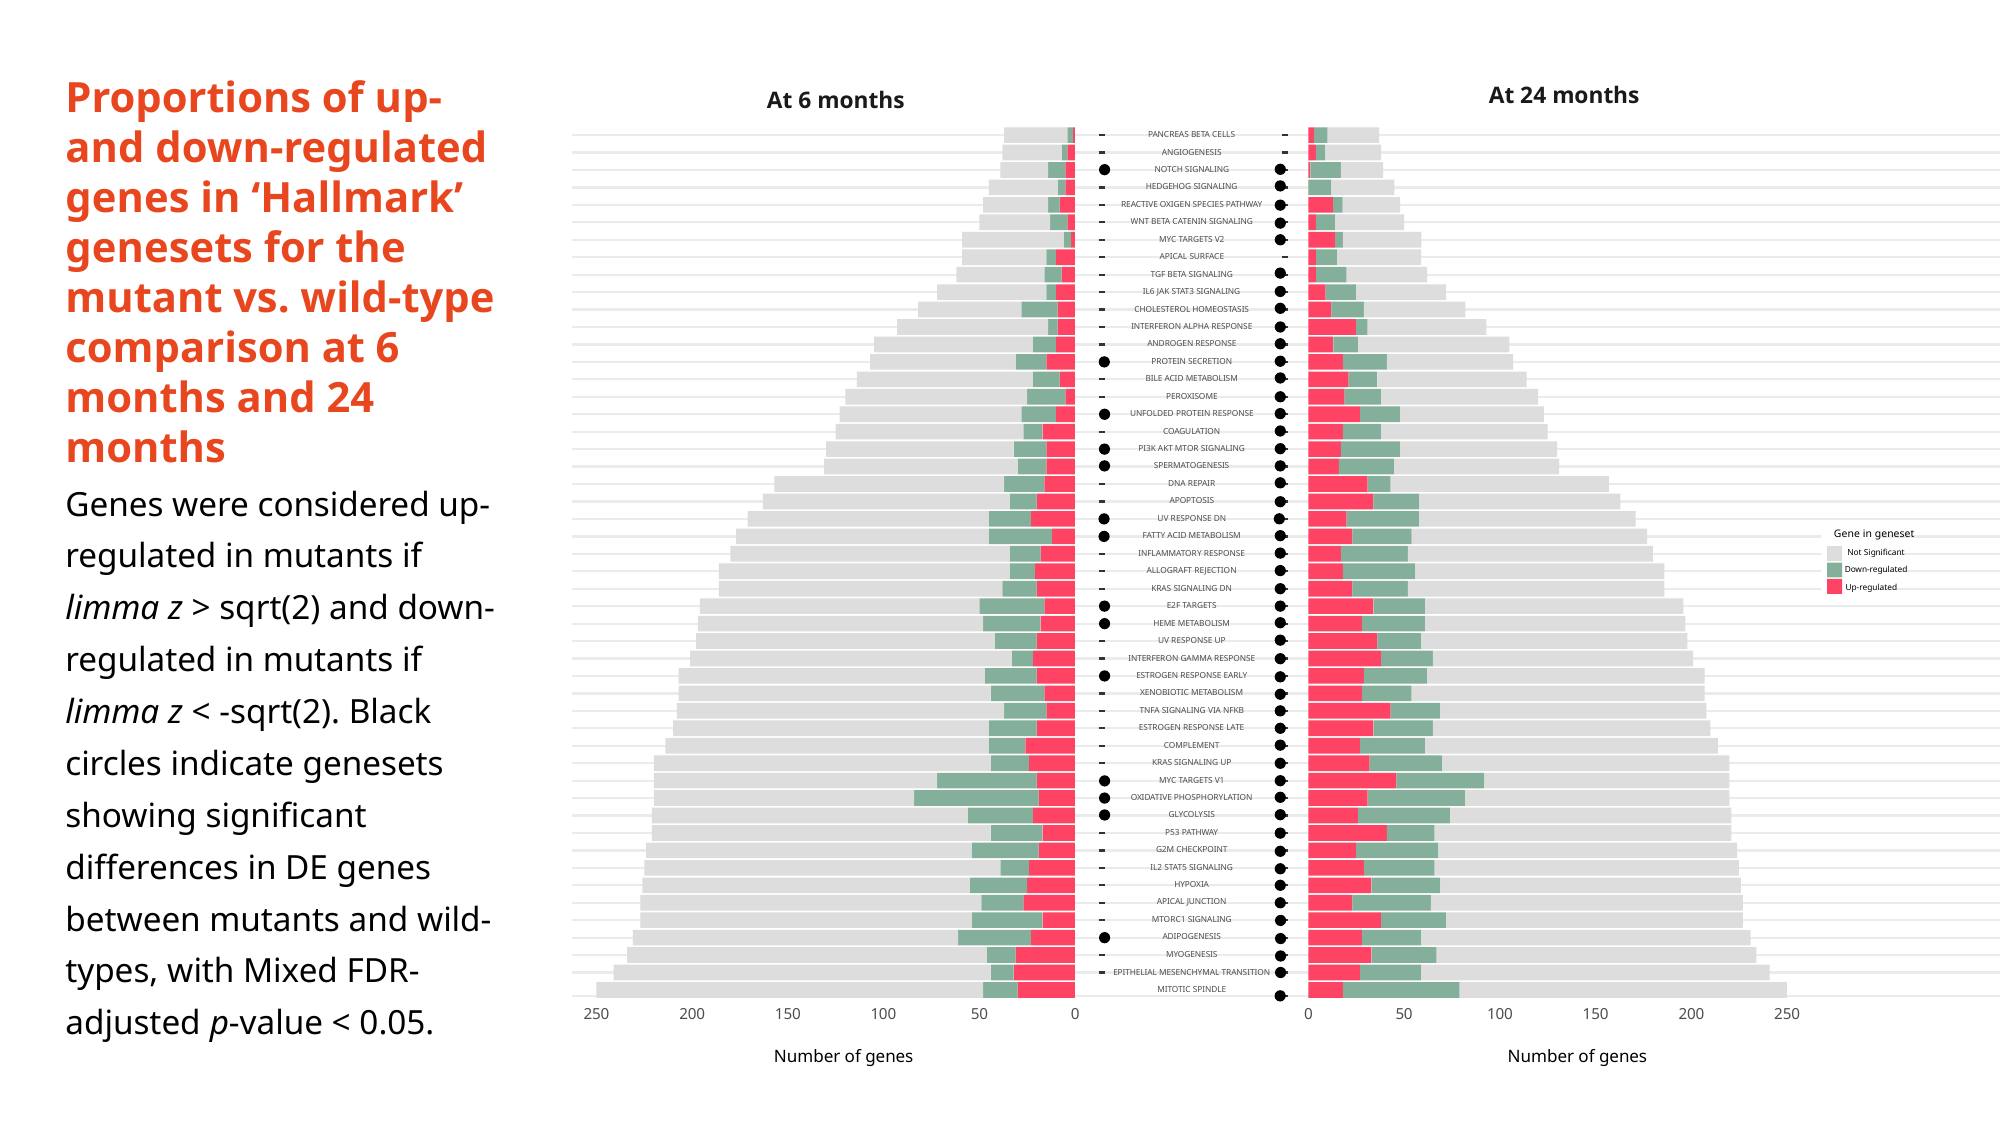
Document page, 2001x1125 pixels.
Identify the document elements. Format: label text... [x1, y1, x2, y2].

text_box Proportions of up- and down-regulated genes in ‘Hallmark’ genesets for the mutant vs. wild-type comparison at 6 months and 24 months Genes were considered up-regulated in mutants if limma z > sqrt(2) and down-regulated in mutants if limma z < -sqrt(2). Black circles indicate genesets showing significant differences in DE genes between mutants and wild-types, with Mixed FDR-adjusted p-value < 0.05. [50, 63, 537, 1099]
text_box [572, 99, 1923, 1075]
